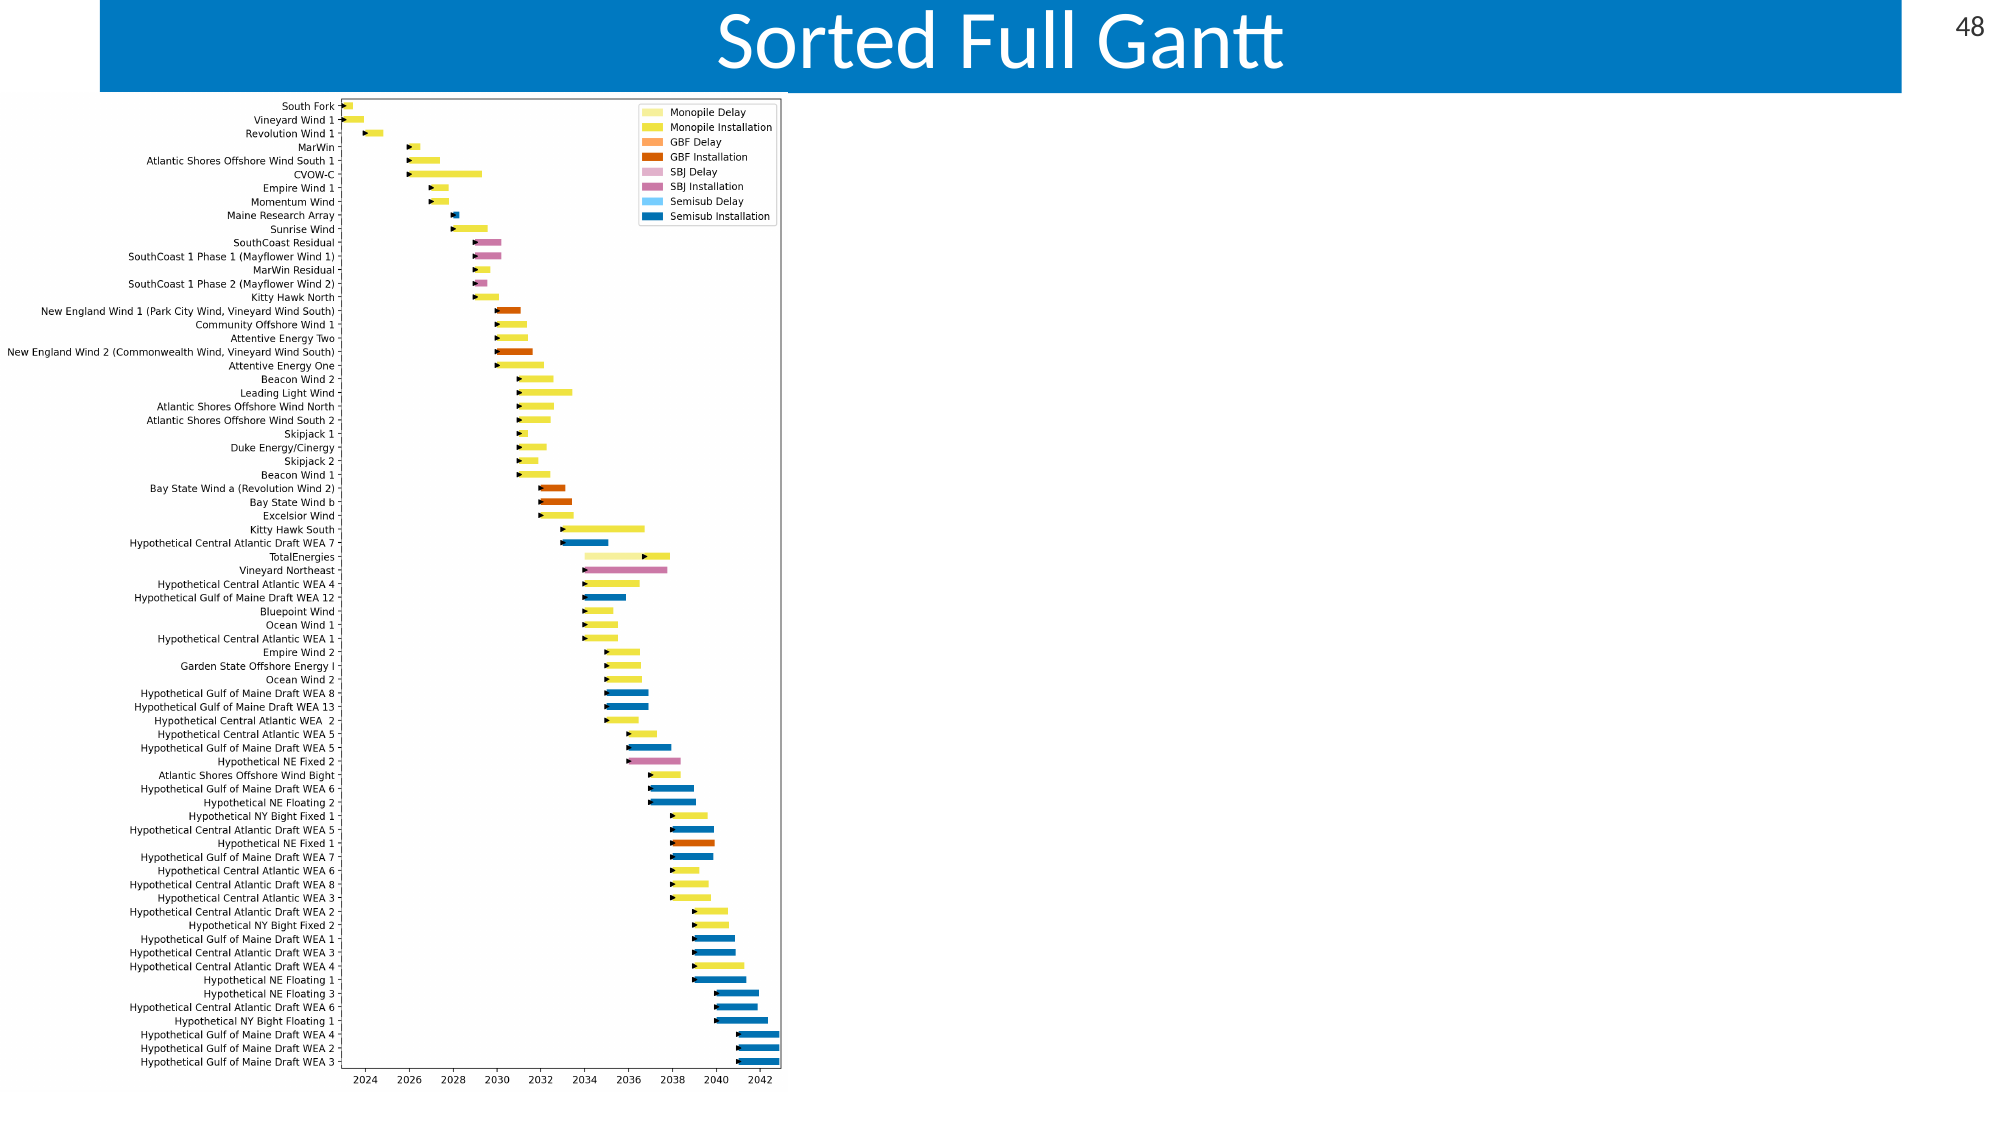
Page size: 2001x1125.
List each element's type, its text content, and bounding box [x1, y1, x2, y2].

title Sorted Full Gantt [99, 0, 1902, 94]
picture [0, 92, 788, 1093]
